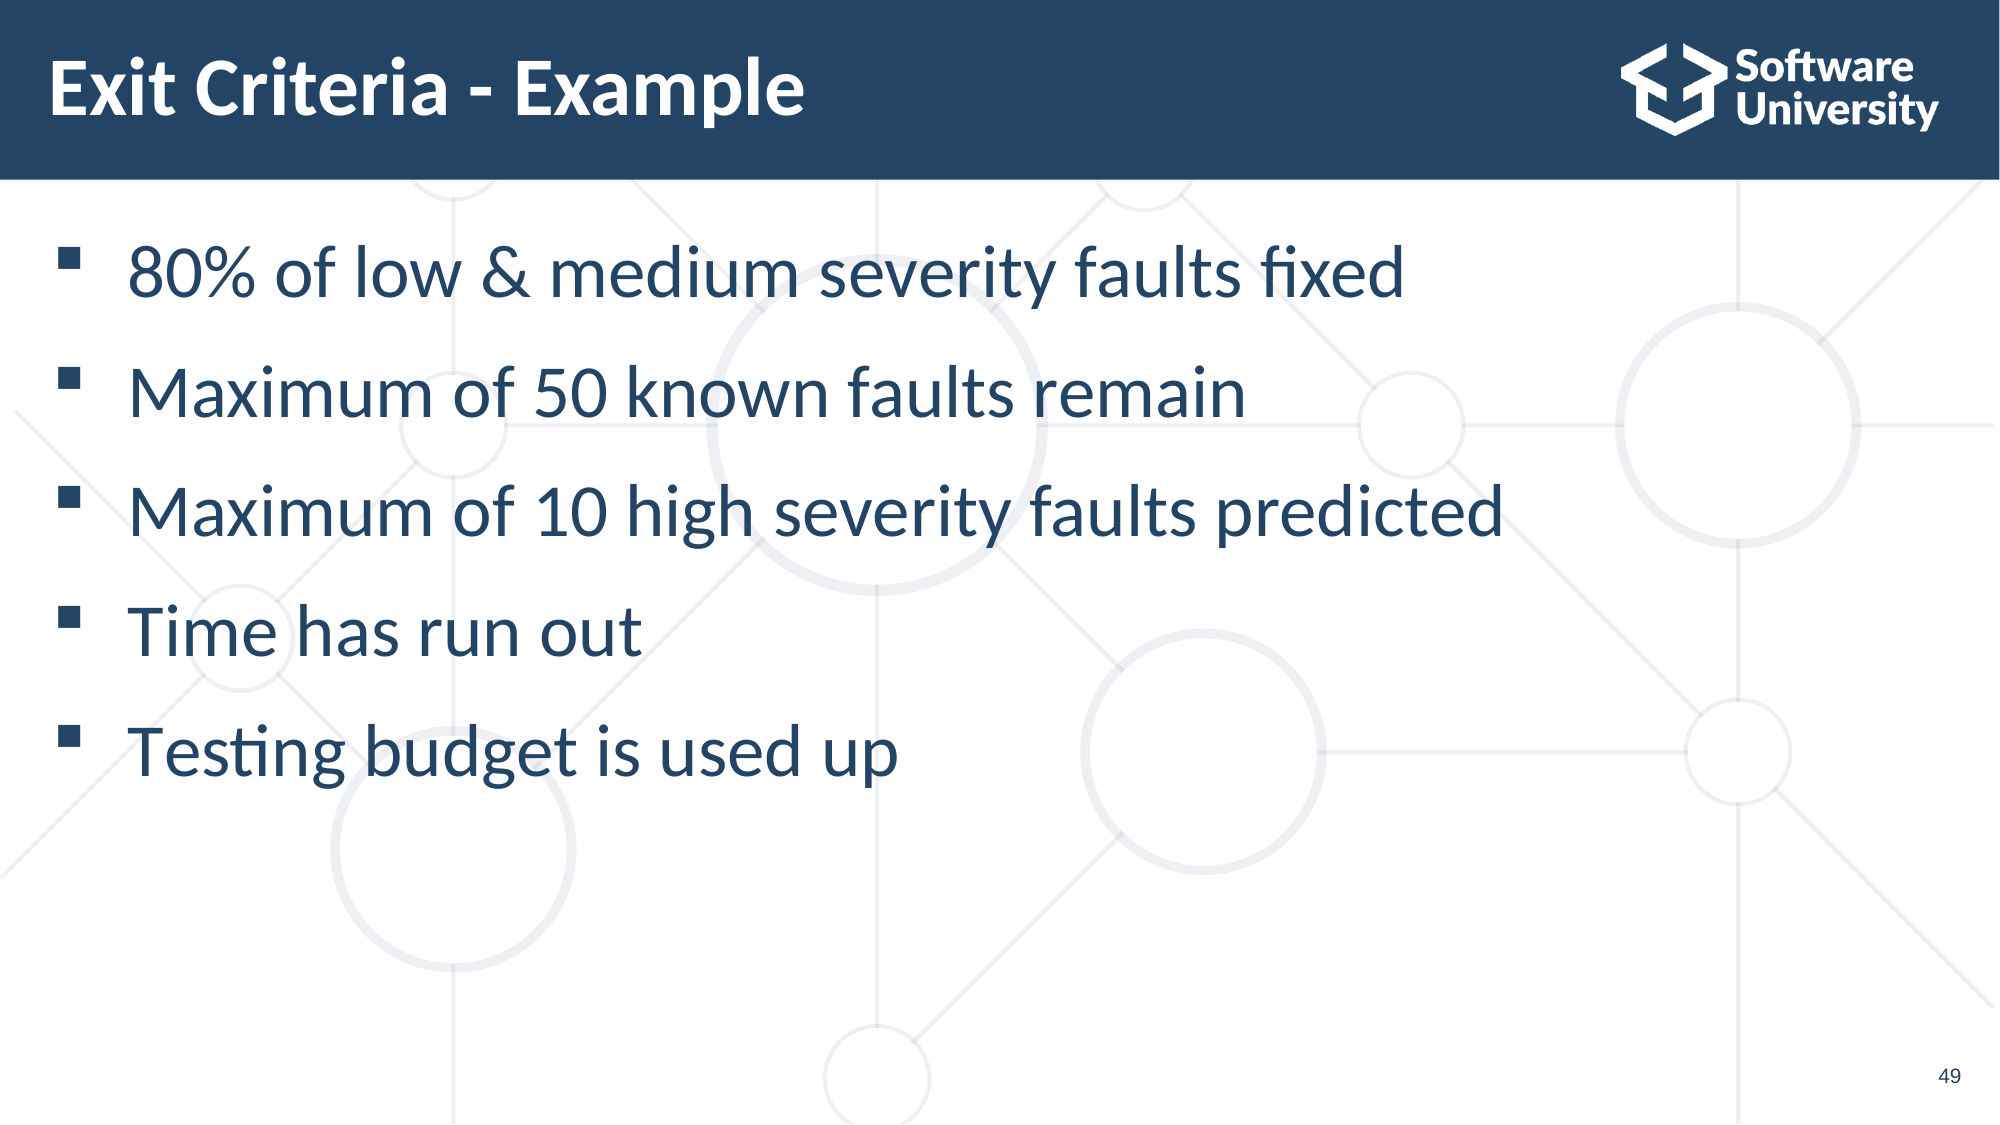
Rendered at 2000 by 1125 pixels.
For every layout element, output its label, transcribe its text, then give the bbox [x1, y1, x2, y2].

title Exit Criteria - Example [31, 16, 1591, 162]
picture [1621, 43, 1939, 136]
slide_number 49 [1896, 1049, 1968, 1101]
list 80% of low & medium severity faults fixed Maximum of 50 known faults remain Maximum of 10 high severity faults predicted Time has run out Testing budget is used up [34, 212, 1972, 913]
